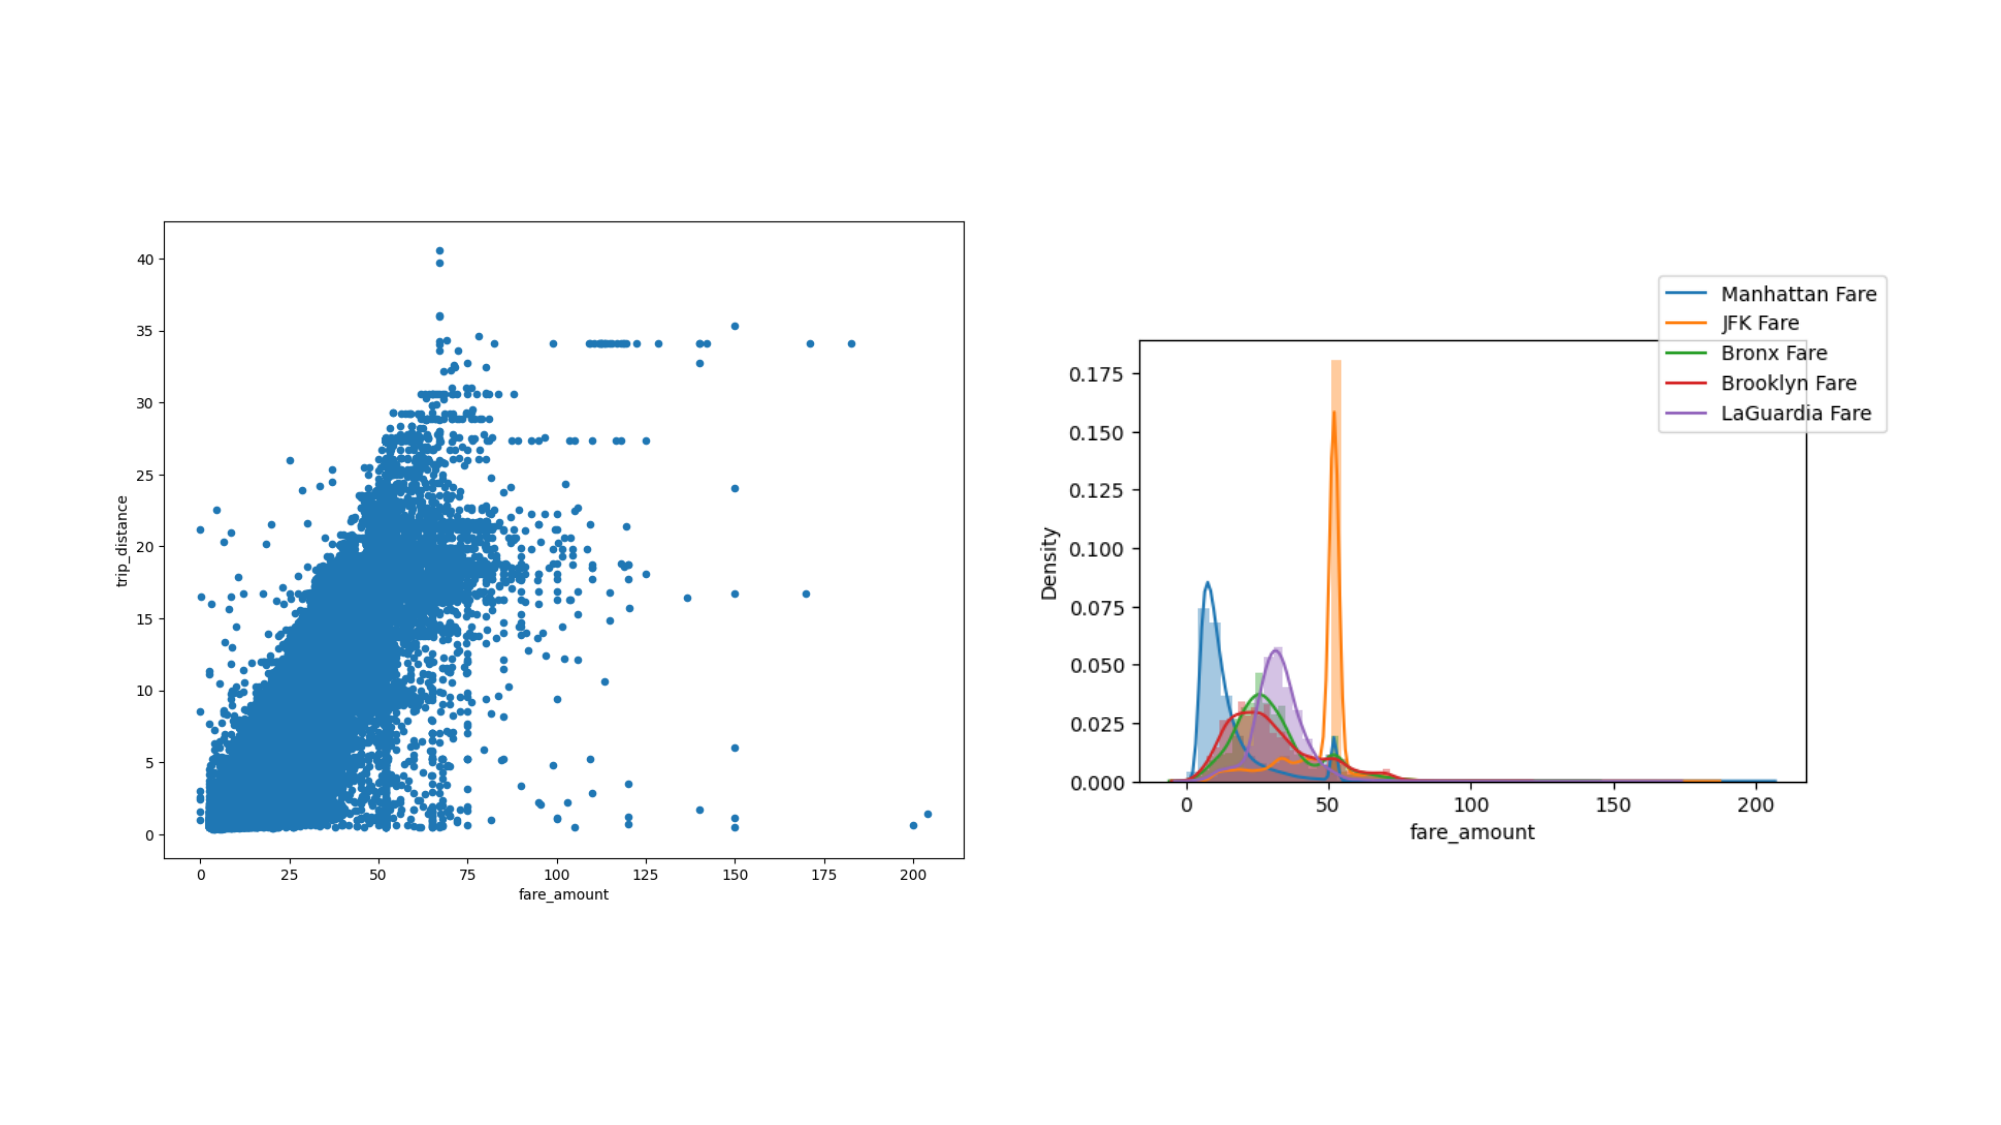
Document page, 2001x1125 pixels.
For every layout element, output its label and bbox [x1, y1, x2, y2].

picture [1026, 267, 1895, 858]
picture [105, 211, 974, 913]
